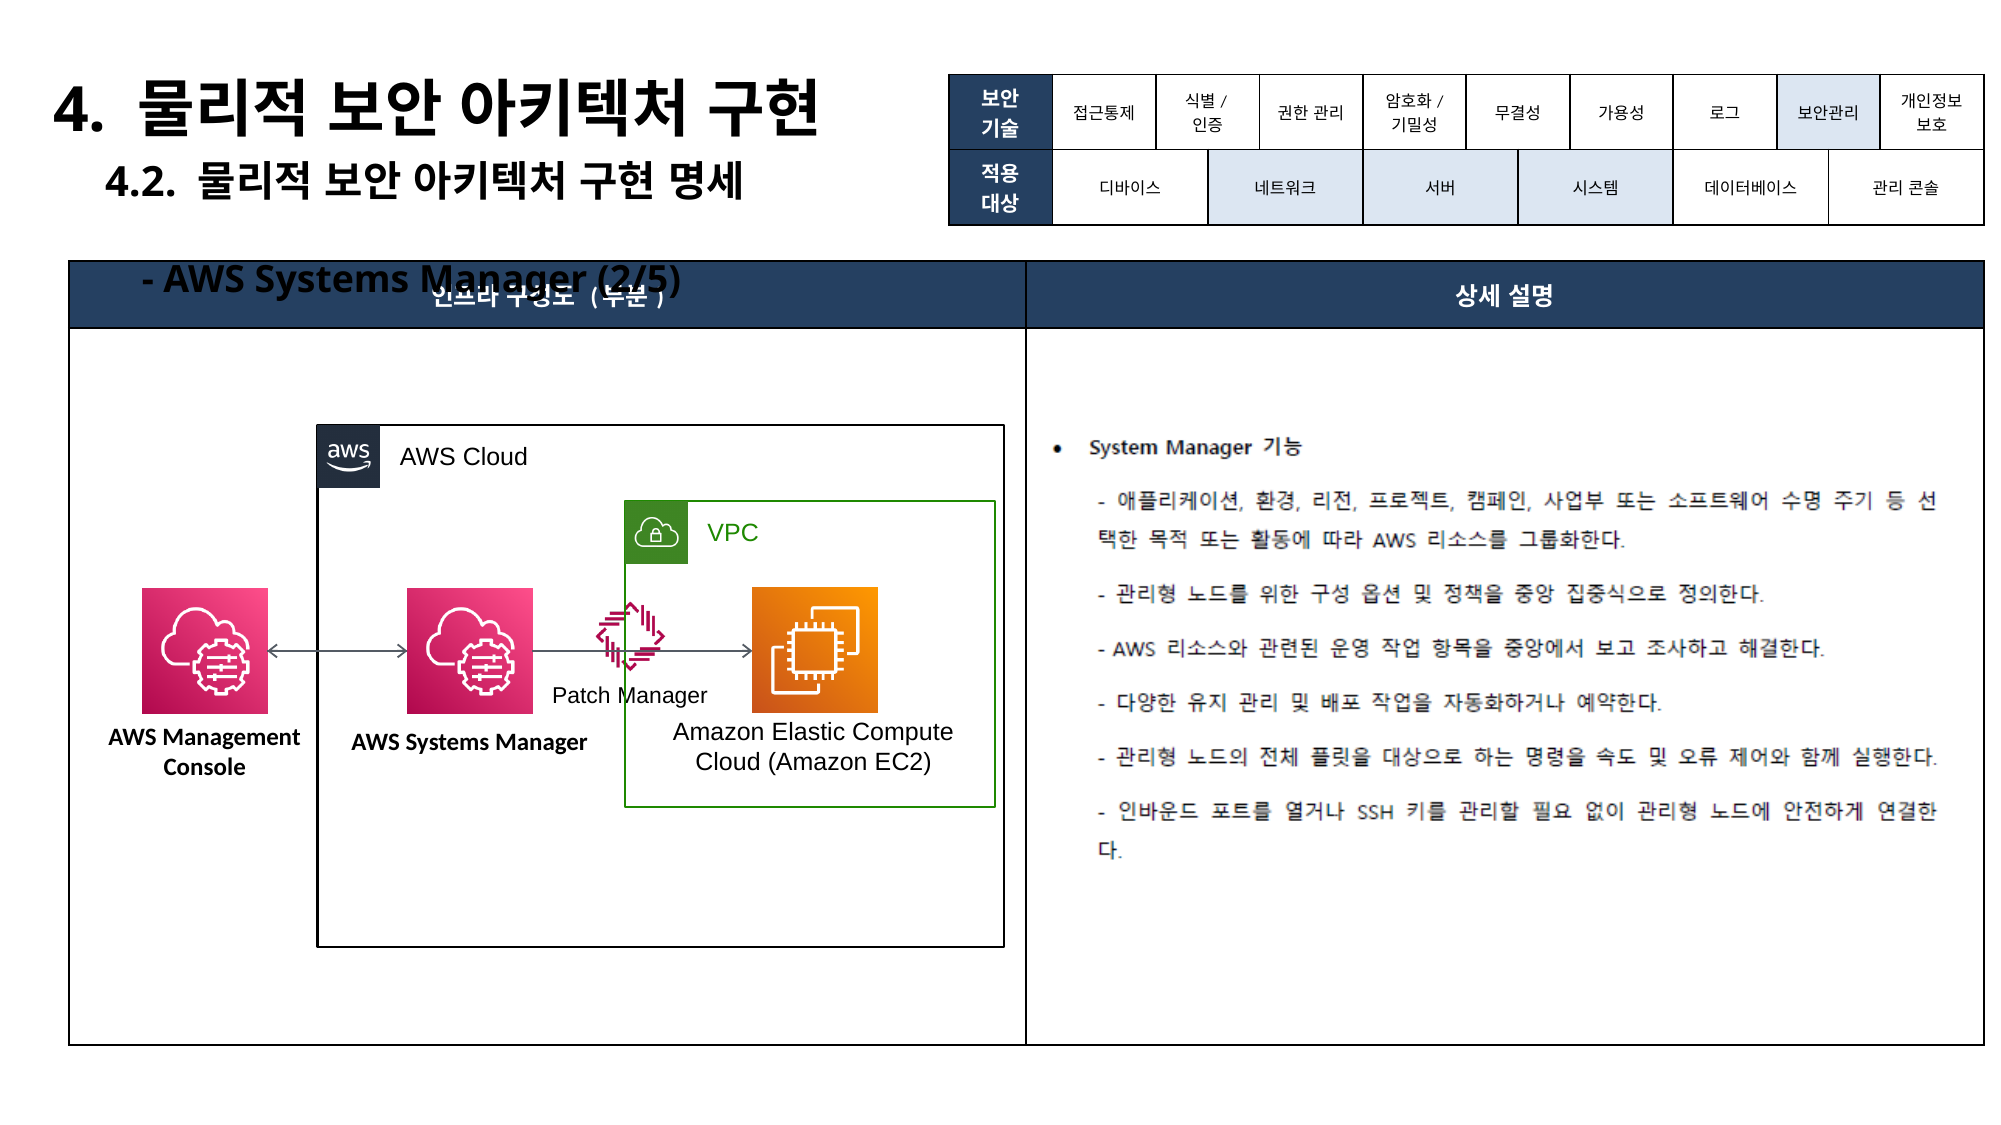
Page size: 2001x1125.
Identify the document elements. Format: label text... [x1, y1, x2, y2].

table_cell 네트워크 [1209, 150, 1362, 224]
table_cell 서버 [1364, 150, 1517, 224]
table_header 인프라 구성도 (부분) [70, 262, 1025, 327]
table_cell 적용 대상 [950, 150, 1052, 224]
picture [1041, 425, 1947, 866]
table_header 암호화/ 기밀성 [1364, 75, 1465, 149]
picture [592, 652, 668, 674]
picture [592, 598, 668, 650]
text_box VPC [623, 499, 997, 708]
table_header 개인정보 보호 [1881, 75, 1983, 149]
text_box VPC [623, 658, 997, 809]
text_box 4.2. 물리적 보안 아키텍처 구현 명세 - AWS Systems Manager (2/5) [68, 147, 865, 307]
table_cell 시스템 [1519, 150, 1672, 224]
text_box AWS Systems Manager [233, 718, 623, 763]
table_header 가용성 [1571, 75, 1672, 149]
table_header 식별/인증 [1157, 75, 1259, 149]
table_header 보안 기술 [1044, 75, 1052, 149]
text_box AWS Management Console [0, 713, 441, 788]
picture [142, 588, 268, 714]
table_header 로그 [1674, 75, 1776, 149]
text_box Patch Manager [536, 673, 623, 716]
table_cell 데이터베이스 [1674, 150, 1828, 224]
text_box 4. 물리적 보안 아키텍처 구현 [38, 61, 1044, 152]
picture [752, 587, 878, 713]
table_cell [1027, 329, 1983, 1044]
table_header 무결성 [1467, 75, 1569, 149]
table_cell 디바이스 [1053, 150, 1207, 224]
table_header 보안관리 [1778, 75, 1879, 149]
table_header 권한 관리 [1260, 75, 1362, 149]
table_cell 관리 콘솔 [1829, 150, 1983, 224]
text_box Amazon Elastic Compute Cloud (Amazon EC2) [627, 708, 1000, 784]
text_box AWS Cloud [315, 423, 1006, 950]
table_cell [70, 329, 1025, 1044]
picture [624, 501, 688, 565]
table_header 상세 설명 [1027, 262, 1983, 327]
table_header 접근통제 [1053, 75, 1155, 149]
picture [317, 425, 381, 489]
picture [407, 588, 533, 714]
